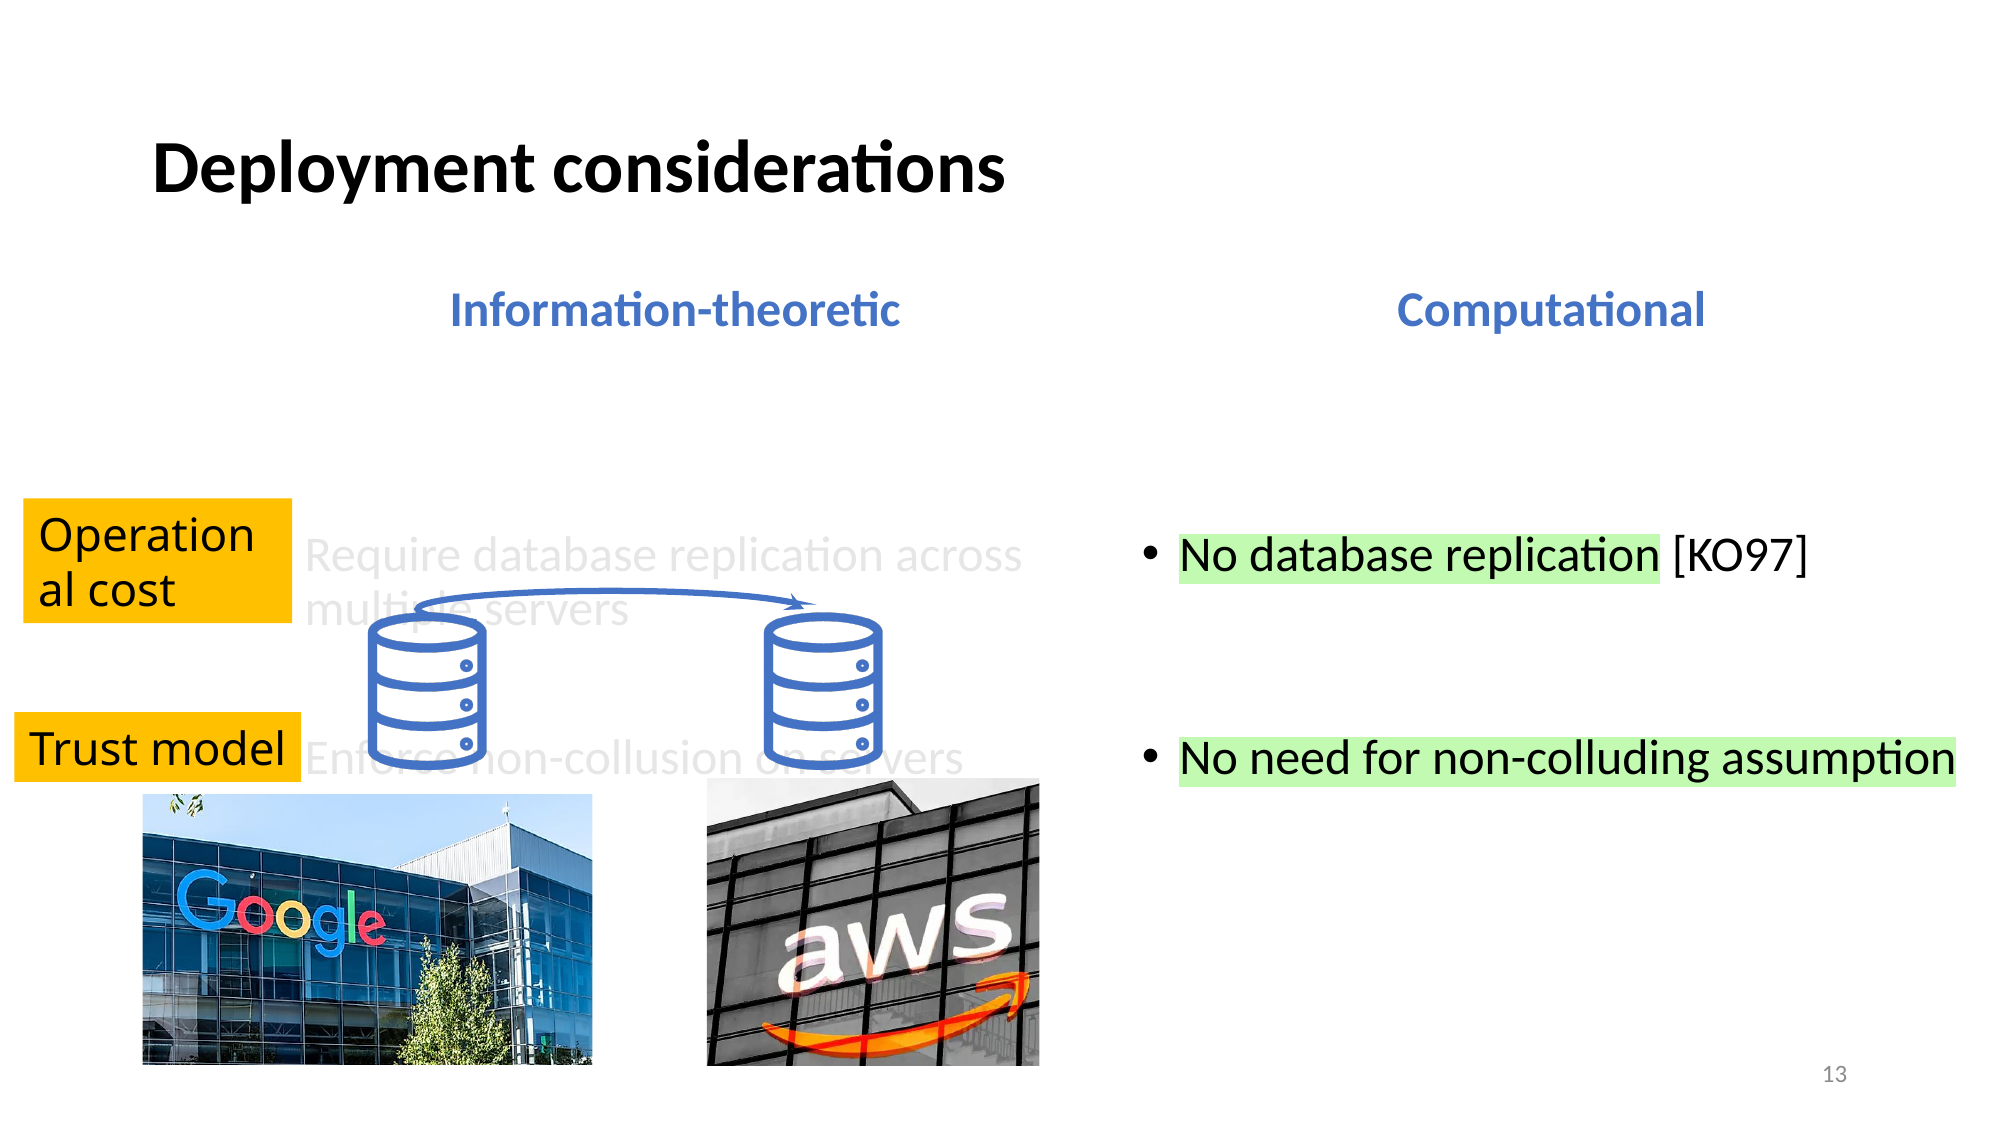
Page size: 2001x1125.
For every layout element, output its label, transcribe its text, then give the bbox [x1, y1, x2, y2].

picture [706, 595, 1040, 1066]
list Information-theoretic [252, 275, 1099, 411]
slide_number 13 [1412, 1042, 1863, 1103]
picture [333, 595, 521, 783]
picture [142, 794, 593, 1066]
list Computational [1126, 275, 1978, 411]
text_box Trust model [14, 712, 302, 782]
text_box [481, 590, 740, 618]
list No database replication [KO97] No need for non-colluding assumption [1126, 364, 2000, 1016]
list Require database replication across multiple servers Enforce non-collusion on servers [252, 364, 1126, 1016]
text_box Operational cost [23, 498, 293, 624]
title Deployment considerations [137, 59, 1863, 278]
